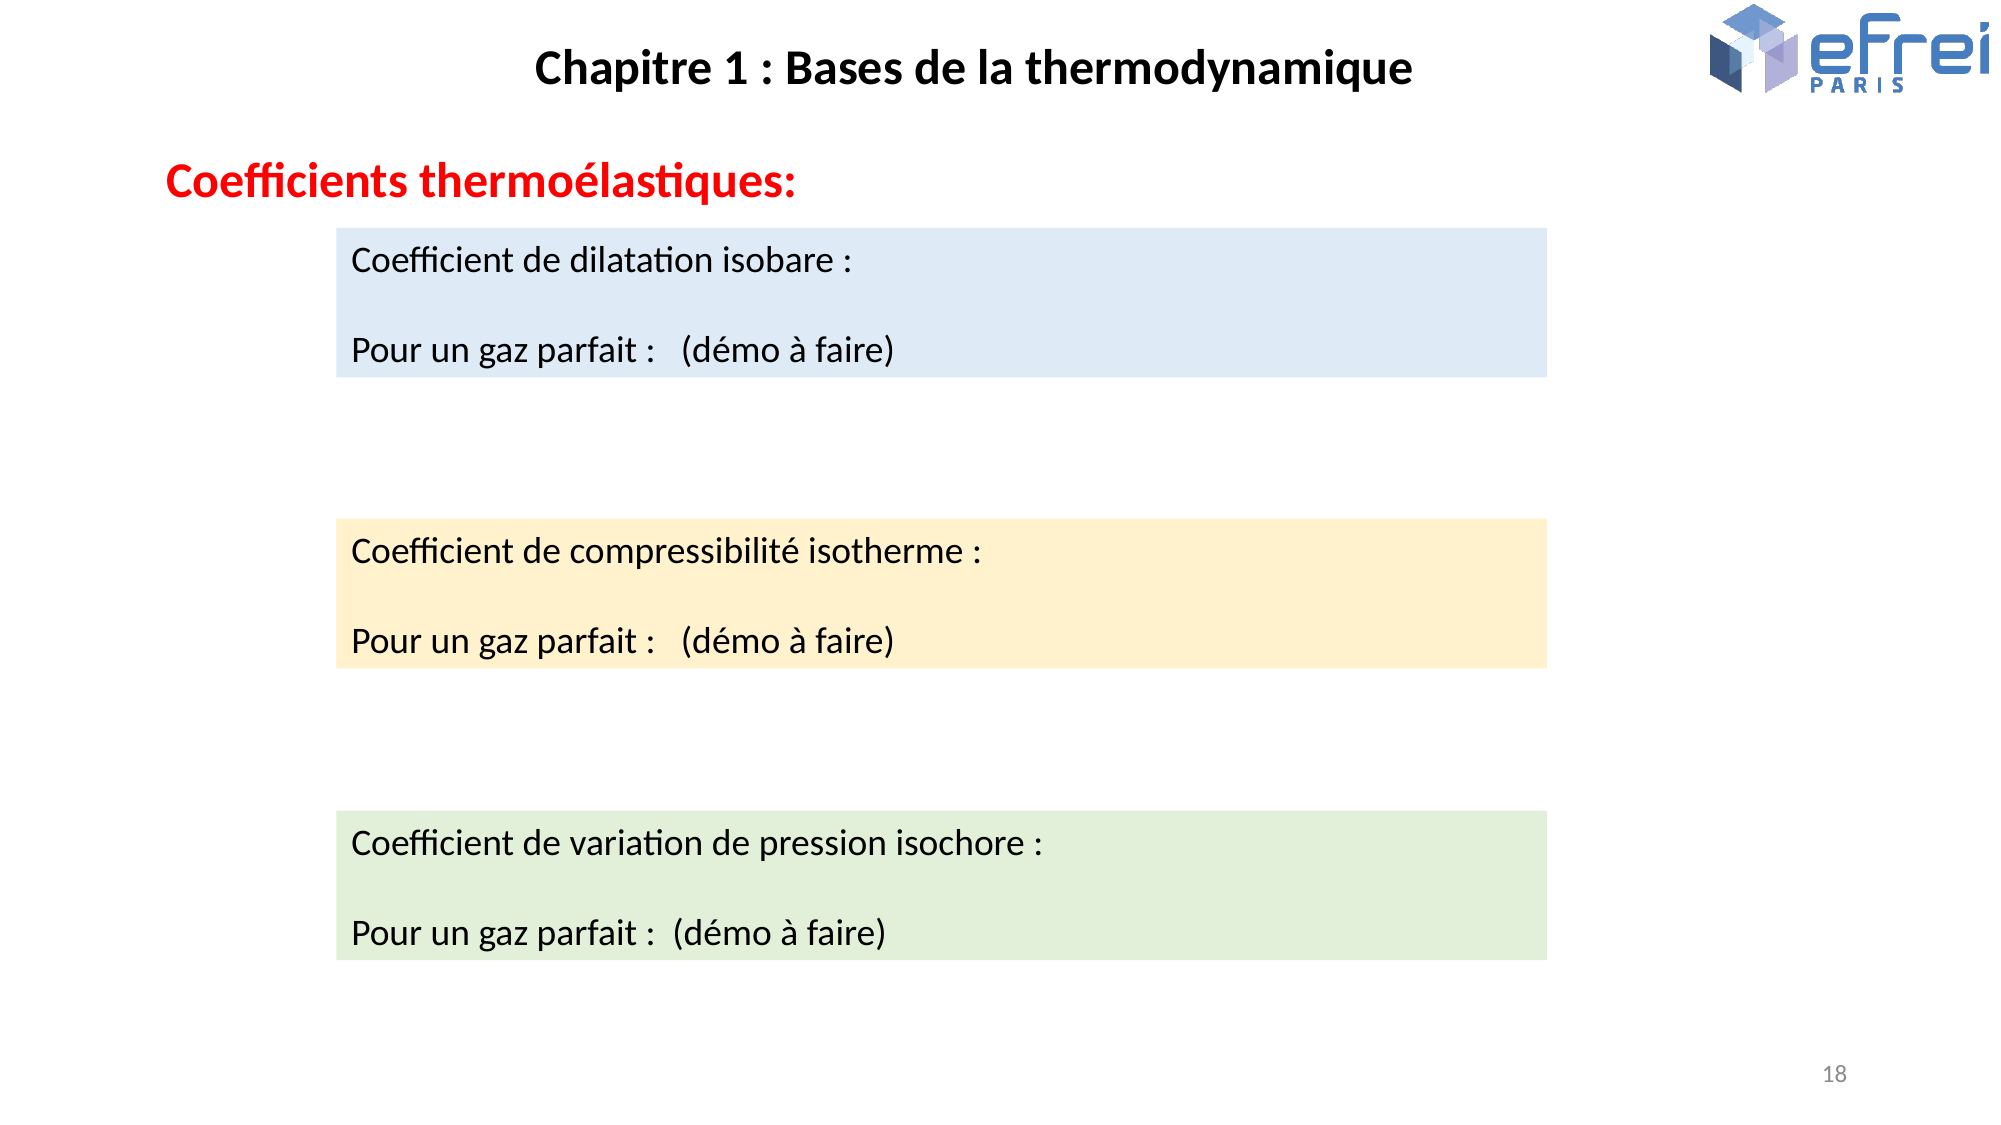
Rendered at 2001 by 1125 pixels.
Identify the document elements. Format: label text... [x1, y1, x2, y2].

picture [1702, 0, 1996, 109]
text_box Chapitre 1 : Bases de la thermodynamique [520, 64, 1441, 103]
text_box Chapitre 1 : Bases de la thermodynamique [520, 27, 1441, 63]
text_box Coefficients thermoélastiques: [151, 139, 838, 215]
slide_number 18 [1412, 1042, 1863, 1103]
